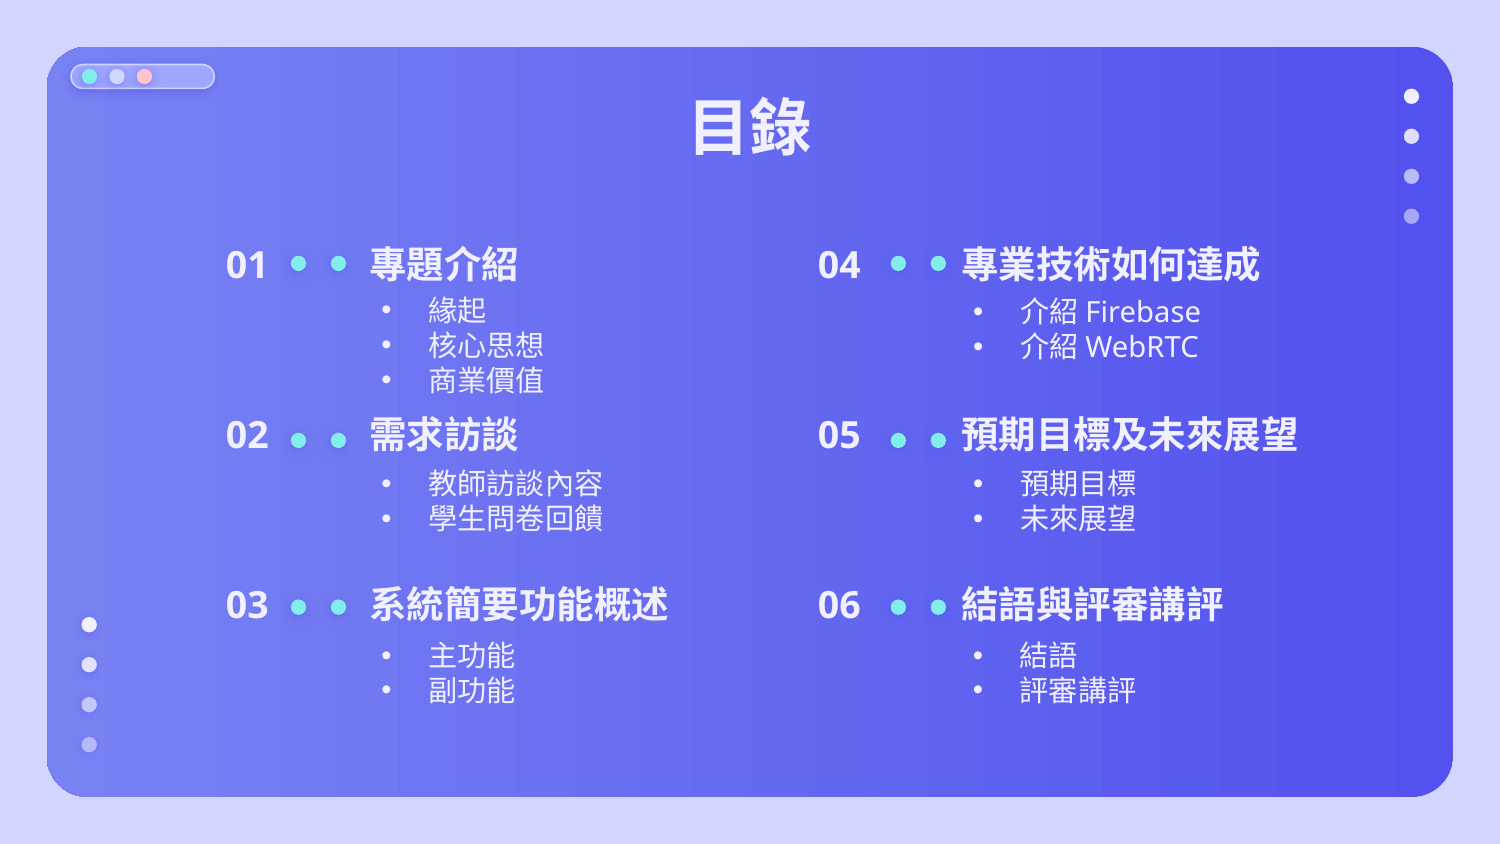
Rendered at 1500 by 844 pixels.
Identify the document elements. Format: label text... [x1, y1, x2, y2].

subtitle 教師訪談內容 學生問卷回饋 [343, 460, 650, 541]
subtitle 緣起 核心思想 商業價值 [343, 264, 750, 424]
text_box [290, 599, 347, 616]
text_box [890, 599, 947, 616]
title 目錄 [118, 72, 1382, 167]
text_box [290, 255, 347, 272]
subtitle 主功能 副功能 [343, 632, 650, 713]
title 專業技術如何達成 [946, 242, 1325, 284]
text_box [890, 432, 947, 449]
subtitle 介紹Firebase 介紹WebRTC [935, 289, 1242, 369]
title 02 [175, 413, 319, 455]
title 系統簡要功能概述 [354, 583, 733, 625]
title 專題介紹 [354, 242, 733, 264]
title 06 [767, 583, 911, 625]
title 需求訪談 [354, 424, 733, 455]
title 05 [767, 413, 911, 455]
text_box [890, 255, 947, 272]
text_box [290, 432, 347, 449]
subtitle 結語 評審講評 [935, 632, 1261, 713]
title 預期目標及未來展望 [946, 413, 1325, 455]
title 04 [767, 242, 911, 284]
title 01 [175, 242, 319, 284]
title 結語與評審講評 [946, 583, 1325, 625]
title 03 [175, 583, 319, 625]
subtitle 預期目標 未來展望 [935, 460, 1242, 541]
